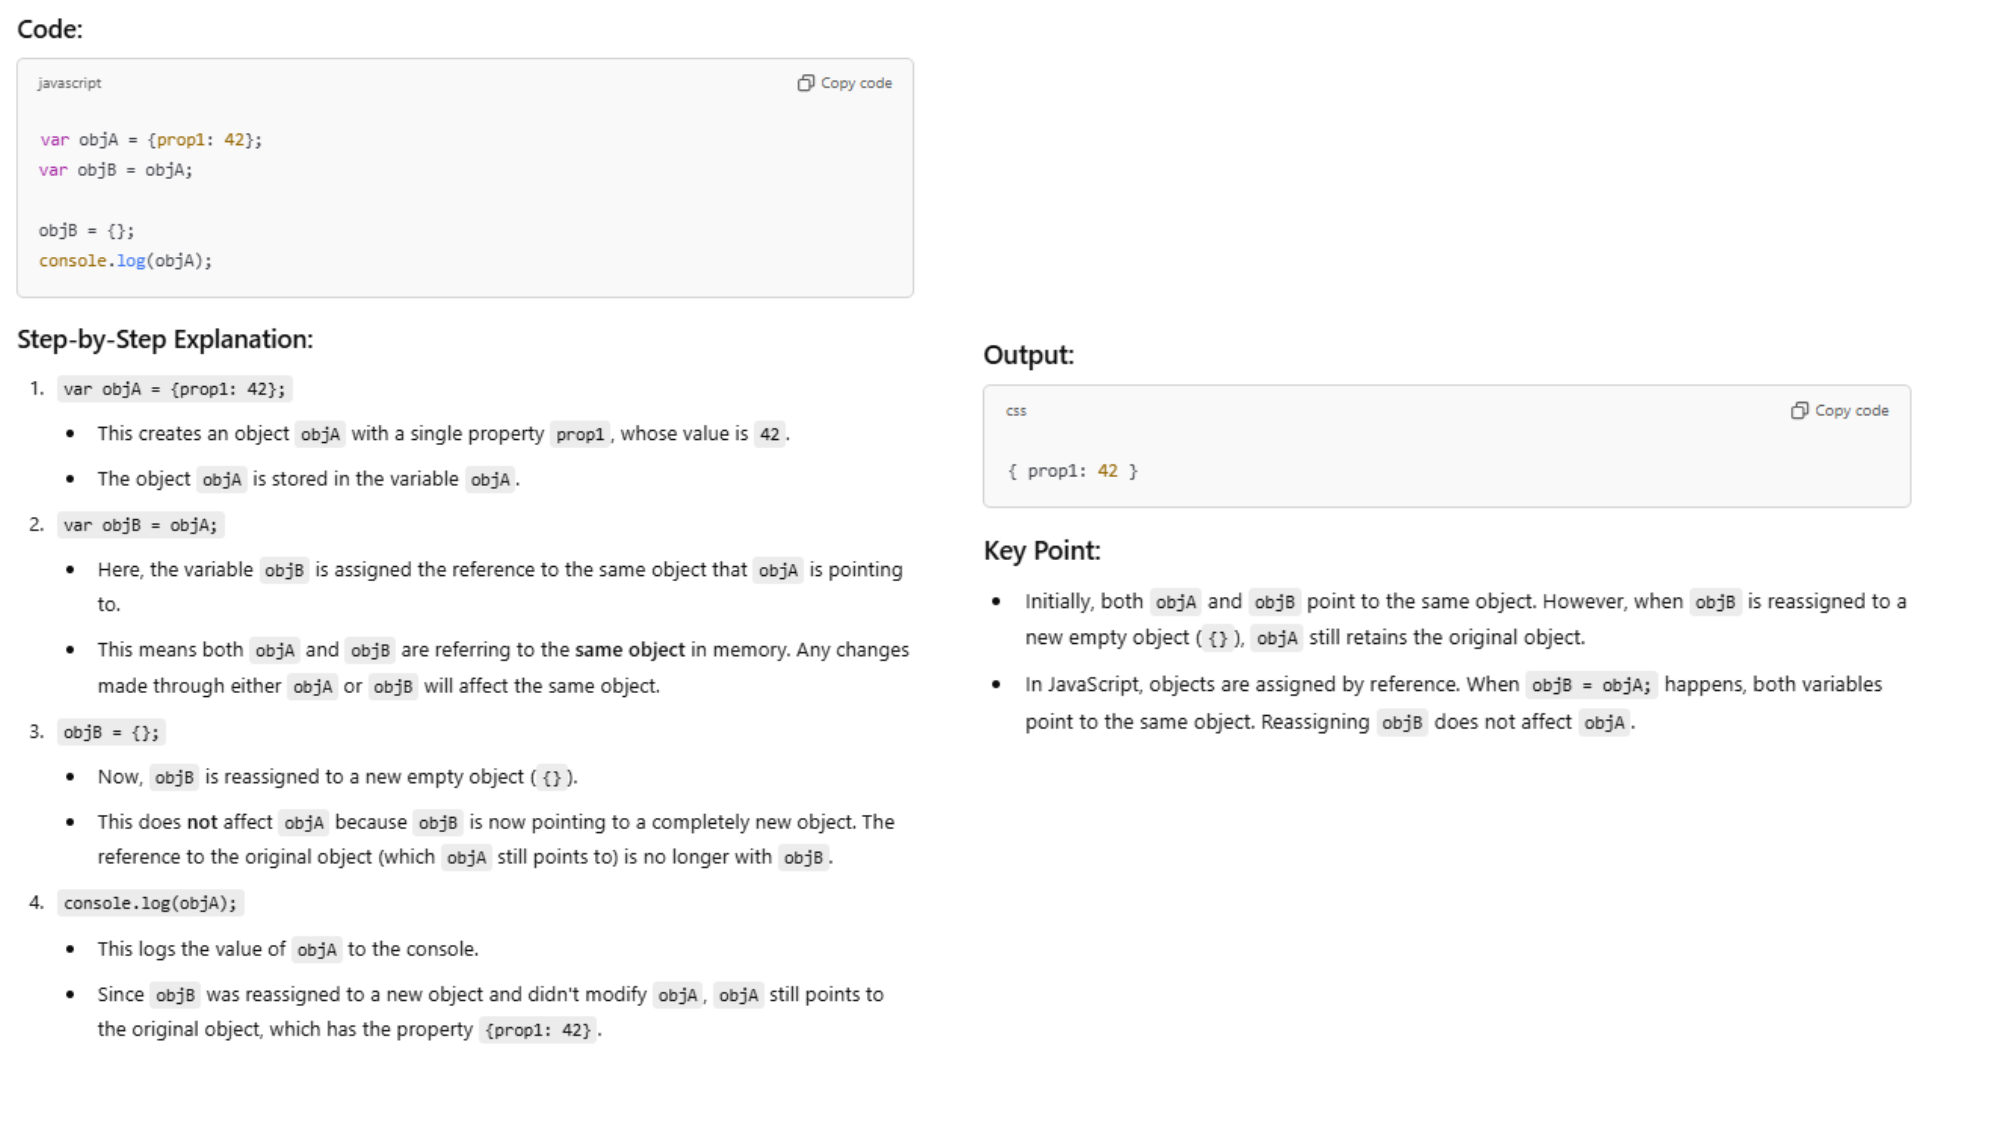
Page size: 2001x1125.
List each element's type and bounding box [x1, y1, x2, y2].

picture [958, 322, 1951, 751]
picture [0, 0, 925, 1074]
